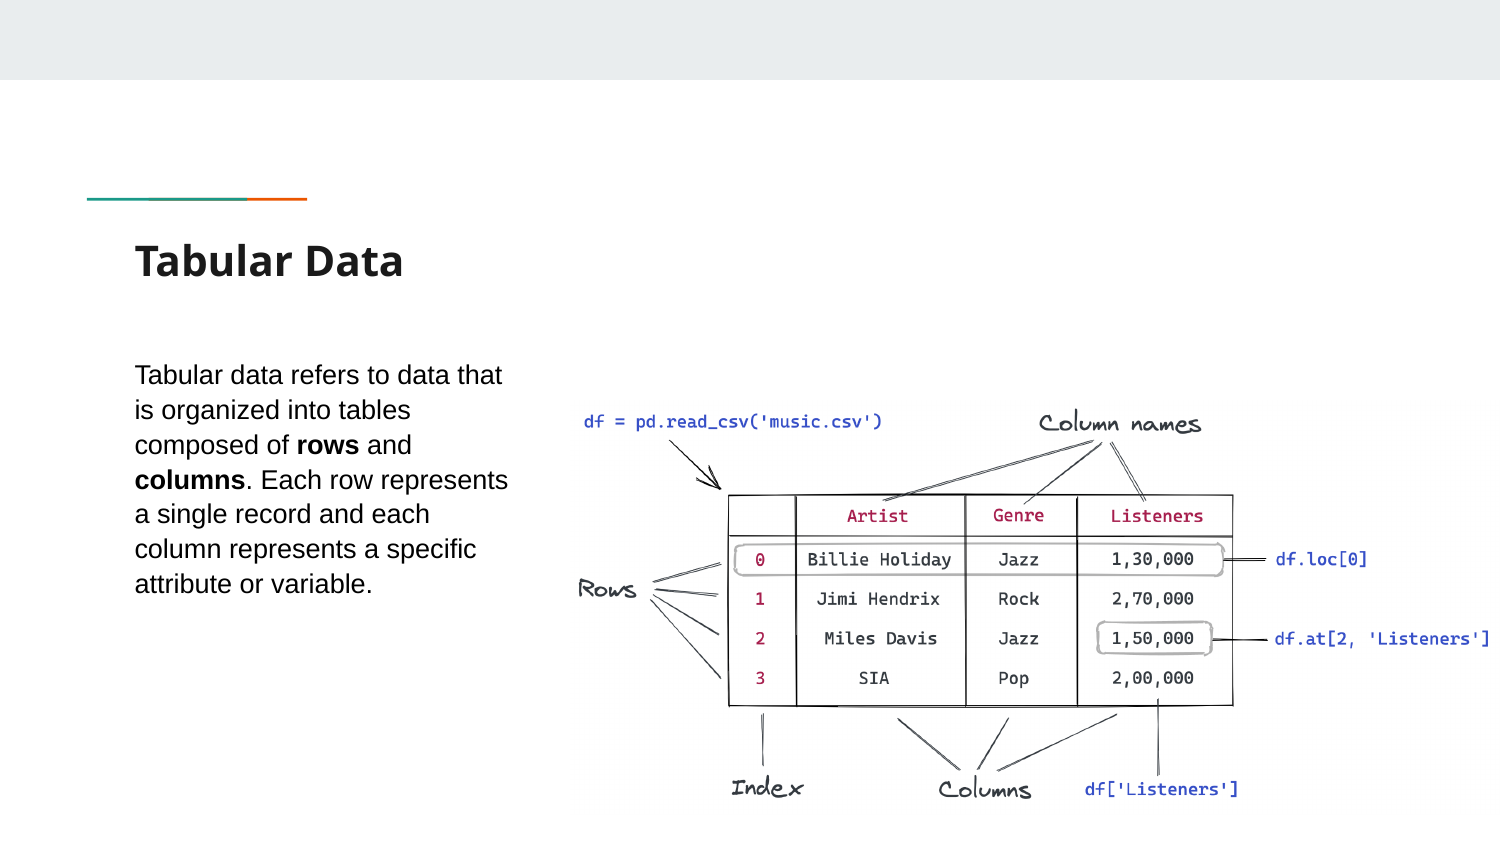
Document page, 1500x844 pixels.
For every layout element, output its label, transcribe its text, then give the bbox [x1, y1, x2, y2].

list Tabular data refers to data that is organized into tables composed of rows and columns. Each row represents a single record and each column represents a specific attribute or variable. [119, 341, 533, 712]
title Tabular Data [119, 216, 1381, 305]
picture [569, 400, 1500, 816]
